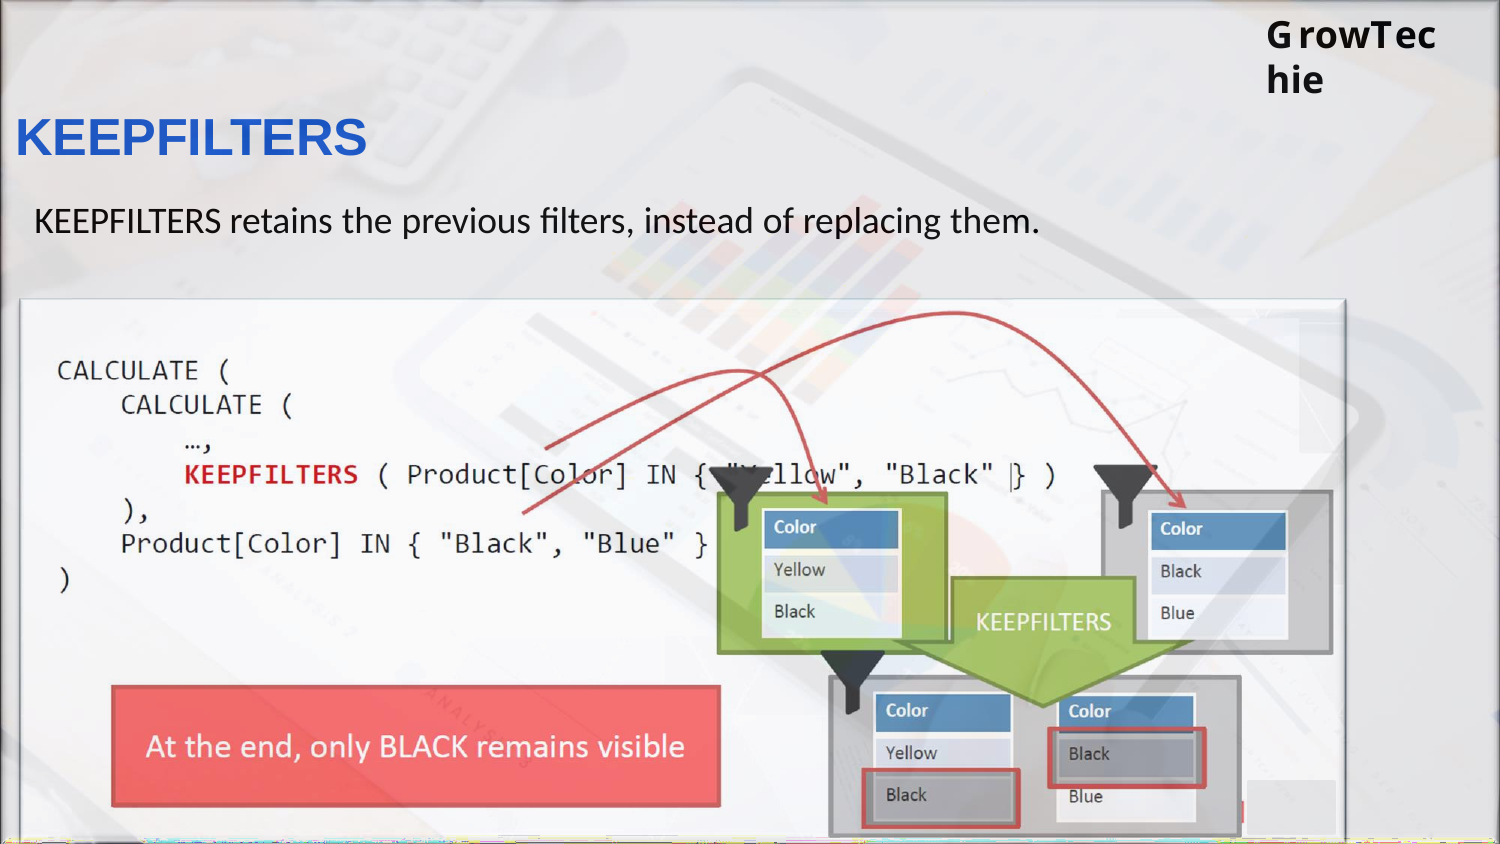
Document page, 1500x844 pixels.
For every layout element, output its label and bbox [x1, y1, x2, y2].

text_box [0, 0, 1500, 844]
